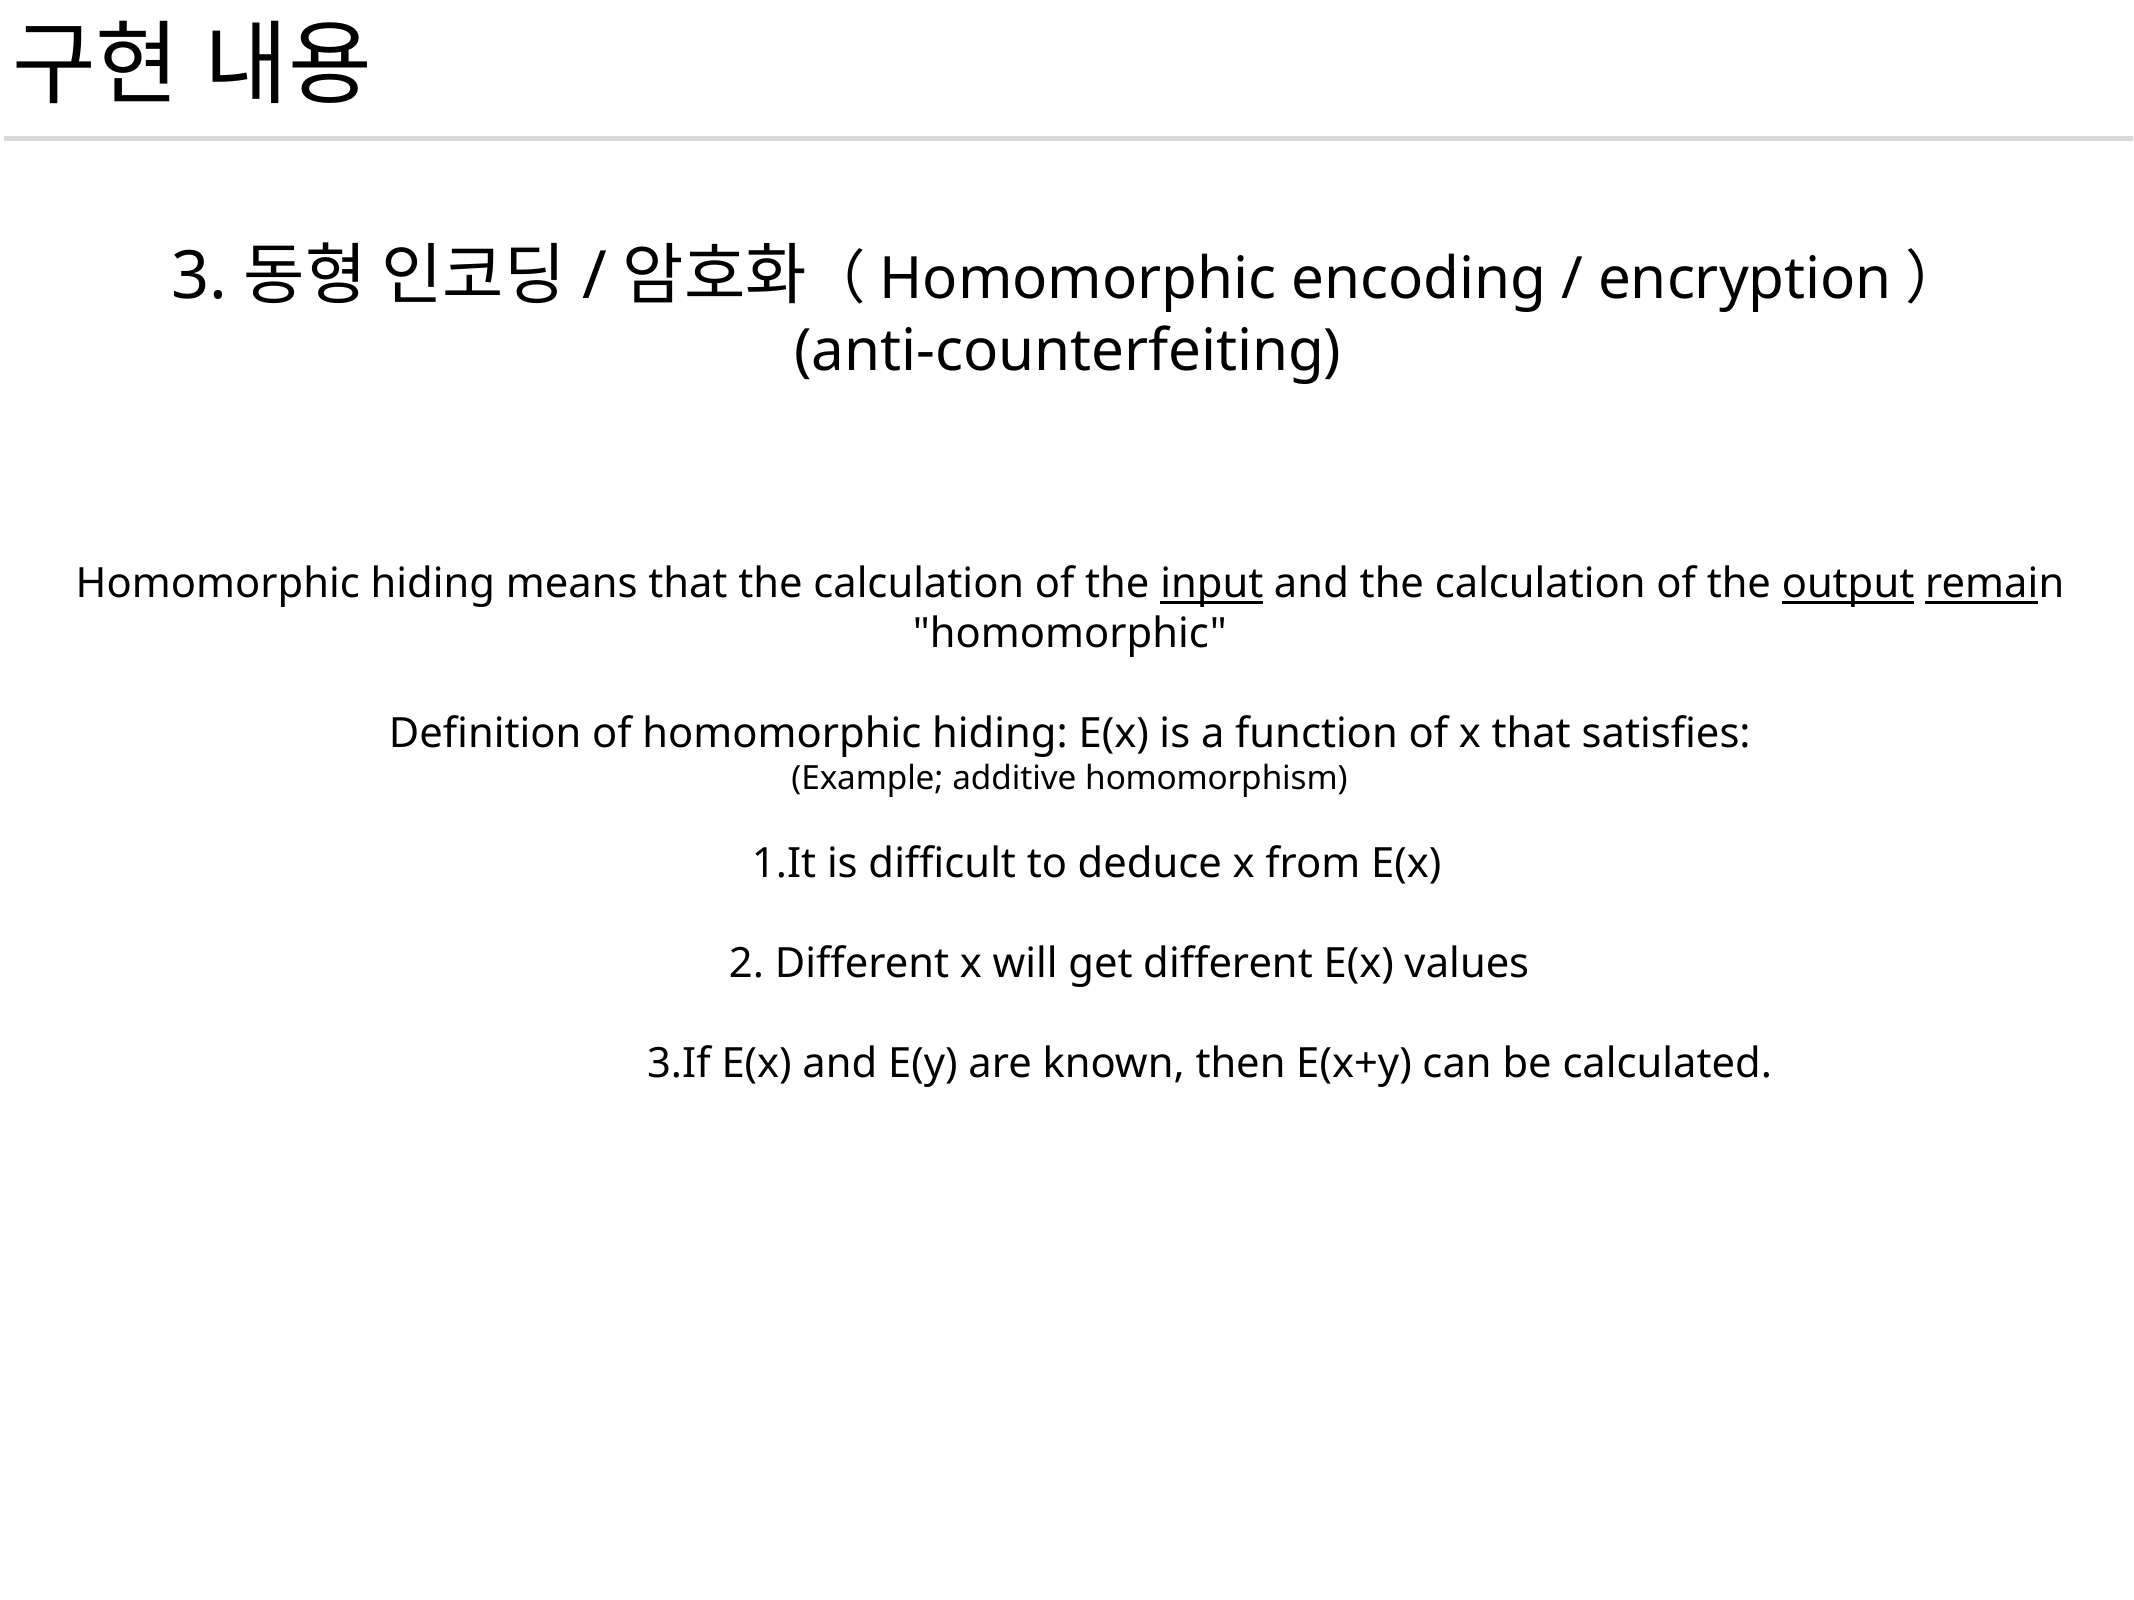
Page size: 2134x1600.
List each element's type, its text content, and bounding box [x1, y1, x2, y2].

text_box 3.동형 인코딩/암호화（Homomorphic encoding / encryption） (anti-counterfeiting) [0, 223, 2134, 391]
text_box 구현 내용 [3, 0, 2134, 123]
text_box Homomorphic hiding means that the calculation of the input and the calculation of the output remain "homomorphic" Definition of homomorphic hiding: E(x) is a function of x that satisfies: (Example; additive homomorphism) 1.It is difficult to deduce x from E(x) 2. Different x will get different E(x) values 3.If E(x) and E(y) are known, then E(x+y) can be calculated. [8, 347, 2131, 1394]
